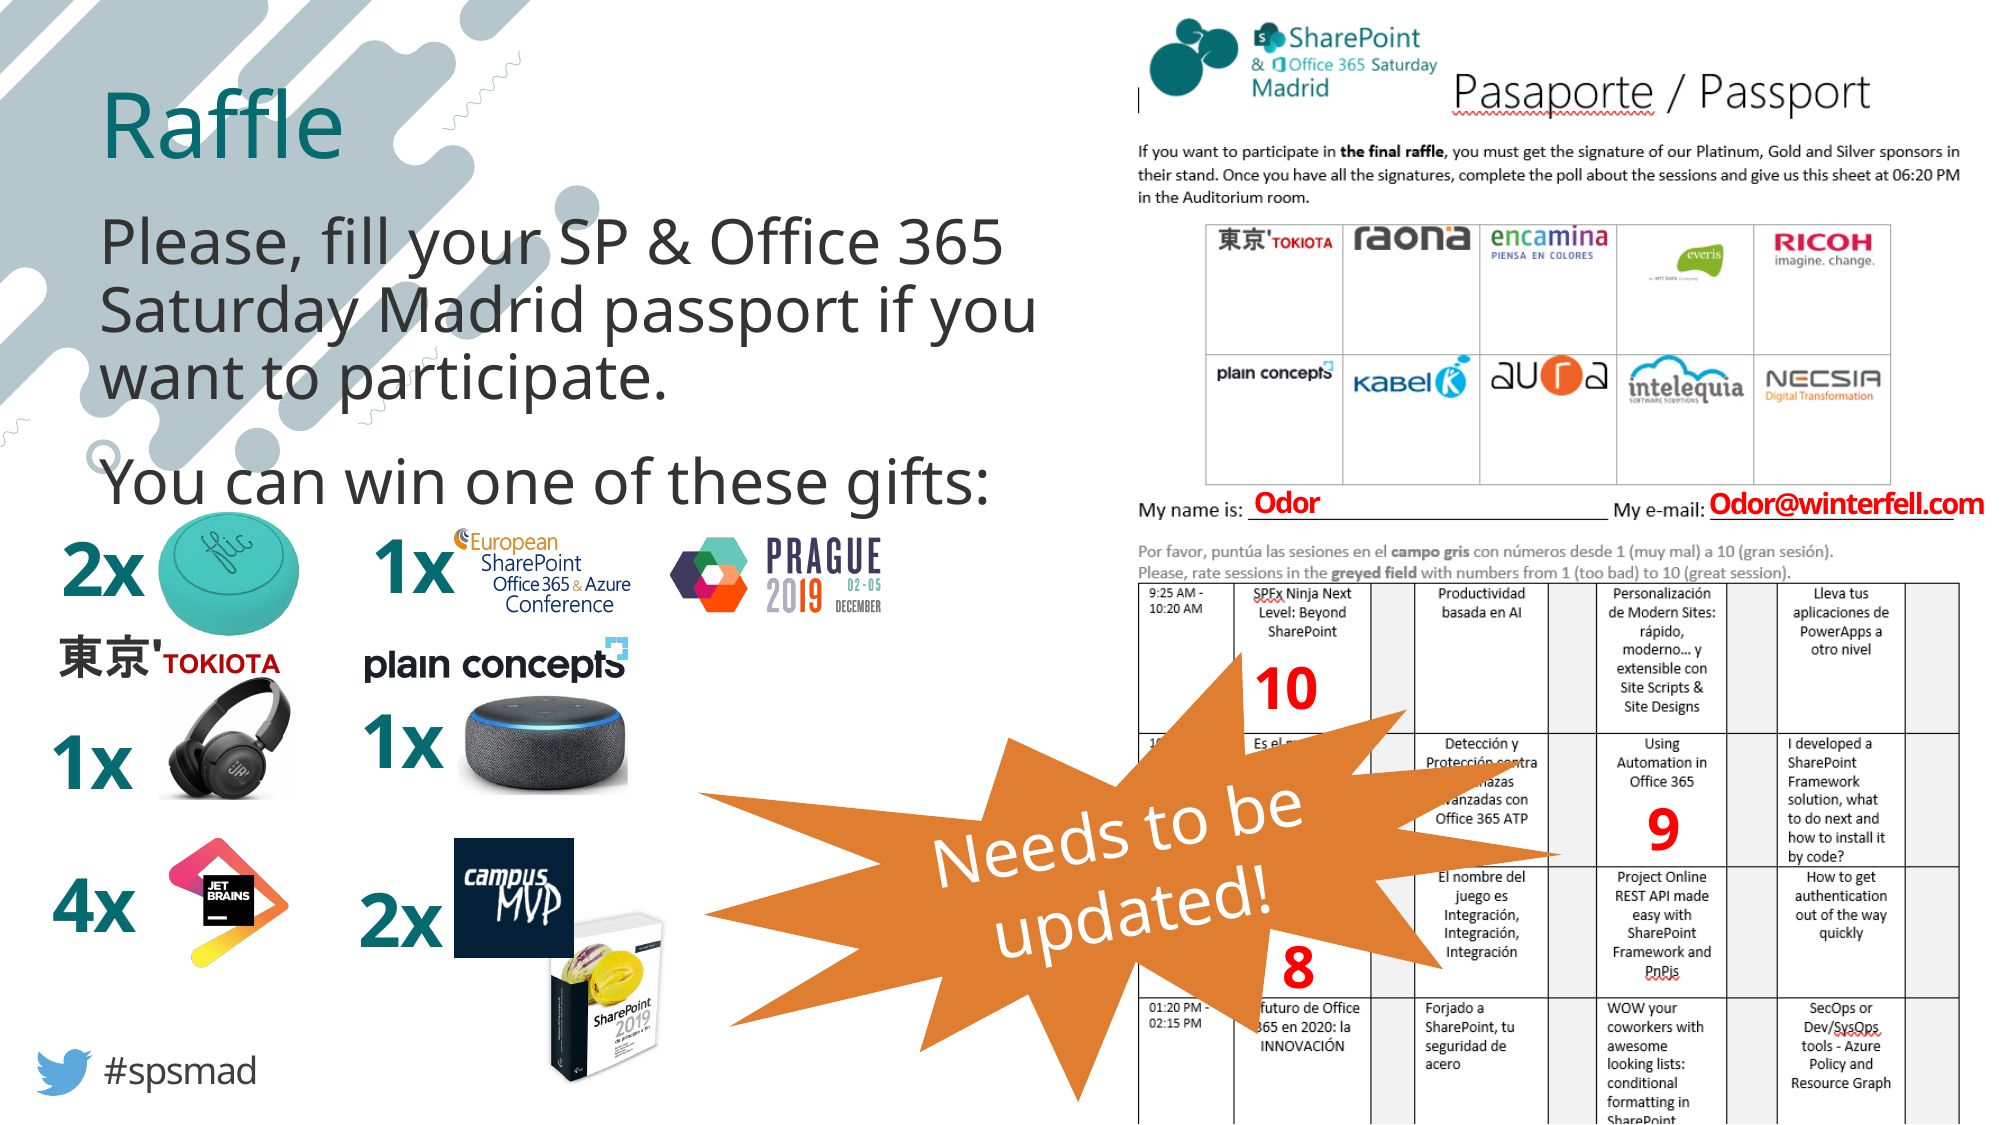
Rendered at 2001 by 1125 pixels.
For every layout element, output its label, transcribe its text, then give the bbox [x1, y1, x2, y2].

picture [454, 838, 675, 1088]
title Raffle [84, 67, 1110, 177]
list Please, fill your SP & Office 365 Saturday Madrid passport if you want to participate. You can win one of these gifts: [84, 203, 1110, 1004]
picture [35, 1049, 93, 1096]
text_box 1x [34, 707, 149, 813]
text_box 1x [356, 510, 471, 616]
text_box 2x [46, 513, 152, 619]
text_box 2x [344, 864, 459, 970]
picture [458, 689, 628, 795]
text_box 1x [345, 686, 460, 791]
picture [1110, 0, 1999, 1125]
picture [431, 518, 911, 624]
text_box 4x [37, 850, 152, 956]
picture [365, 637, 628, 683]
picture [169, 838, 289, 968]
picture [55, 495, 306, 800]
text_box Needs to be updated! [697, 736, 1110, 1104]
